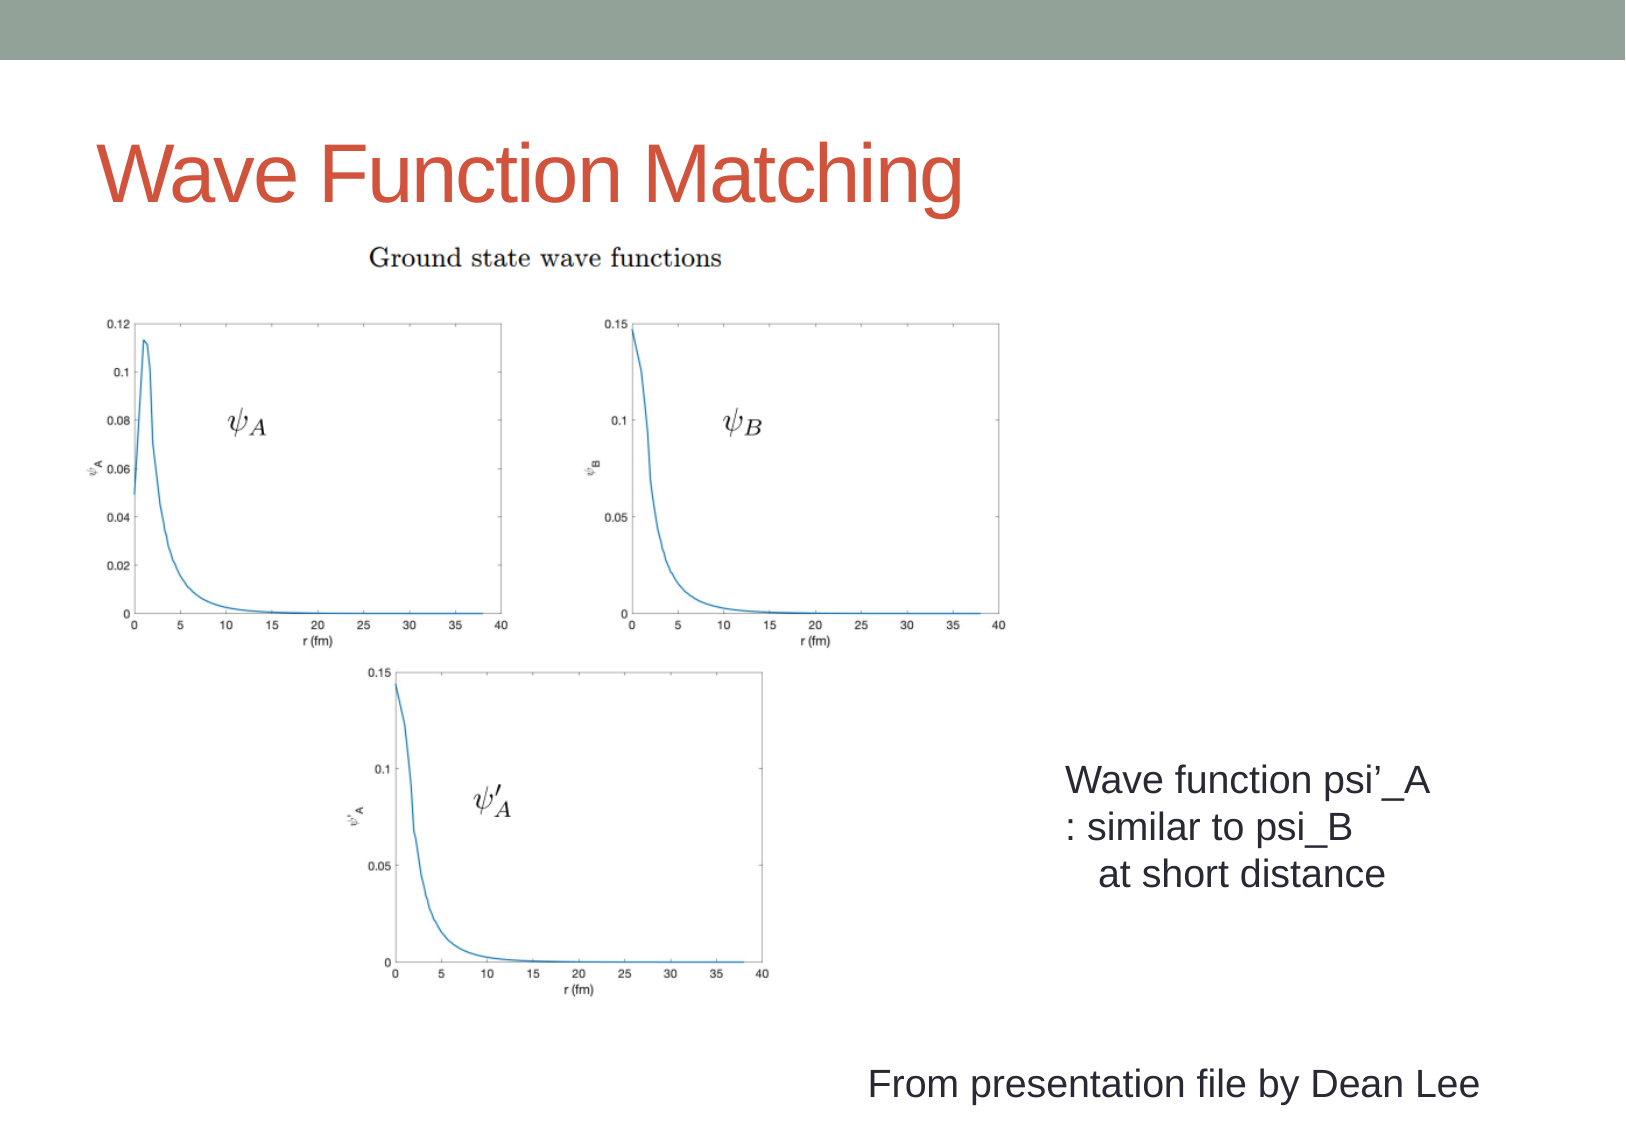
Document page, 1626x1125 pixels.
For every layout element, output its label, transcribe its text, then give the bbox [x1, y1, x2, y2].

title Wave Function Matching [81, 87, 1544, 250]
text_box From presentation file by Dean Lee [852, 1050, 1625, 1113]
text_box Wave function psi’_A : similar to psi_B at short distance [1050, 746, 1625, 904]
picture [80, 220, 1039, 1000]
